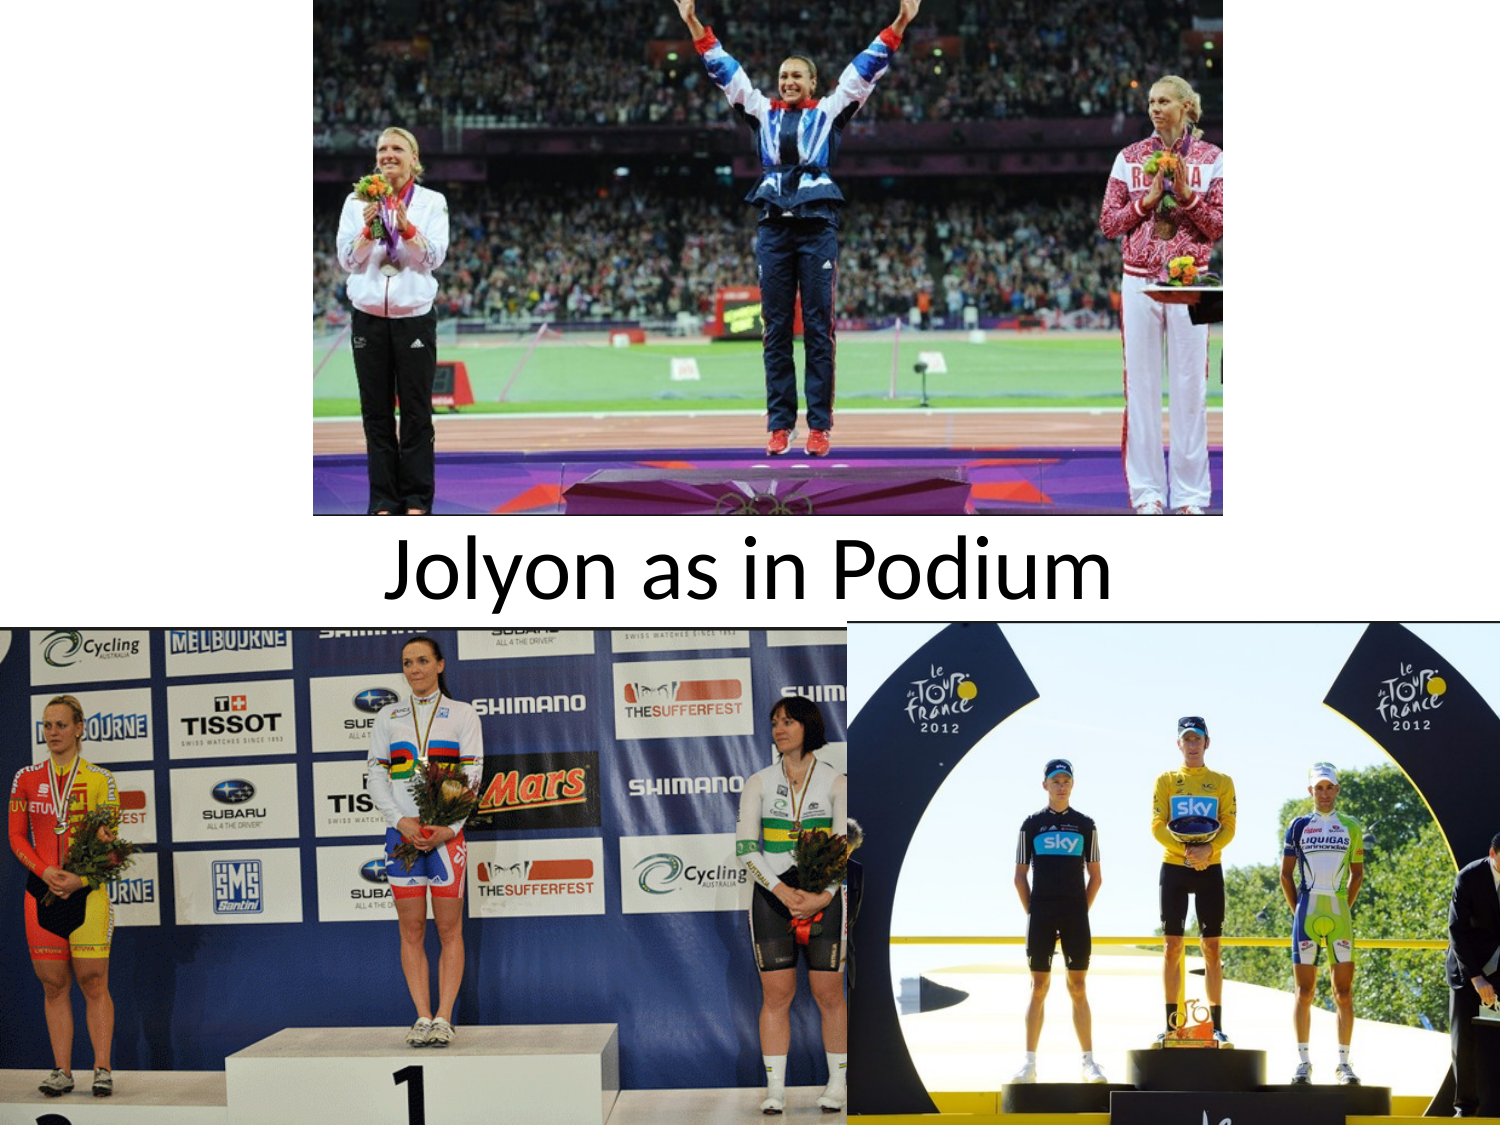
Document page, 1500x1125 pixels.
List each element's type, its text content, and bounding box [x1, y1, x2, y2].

title Jolyon as in Podium [75, 469, 1425, 626]
picture [313, 0, 1223, 516]
picture [0, 621, 1500, 1125]
